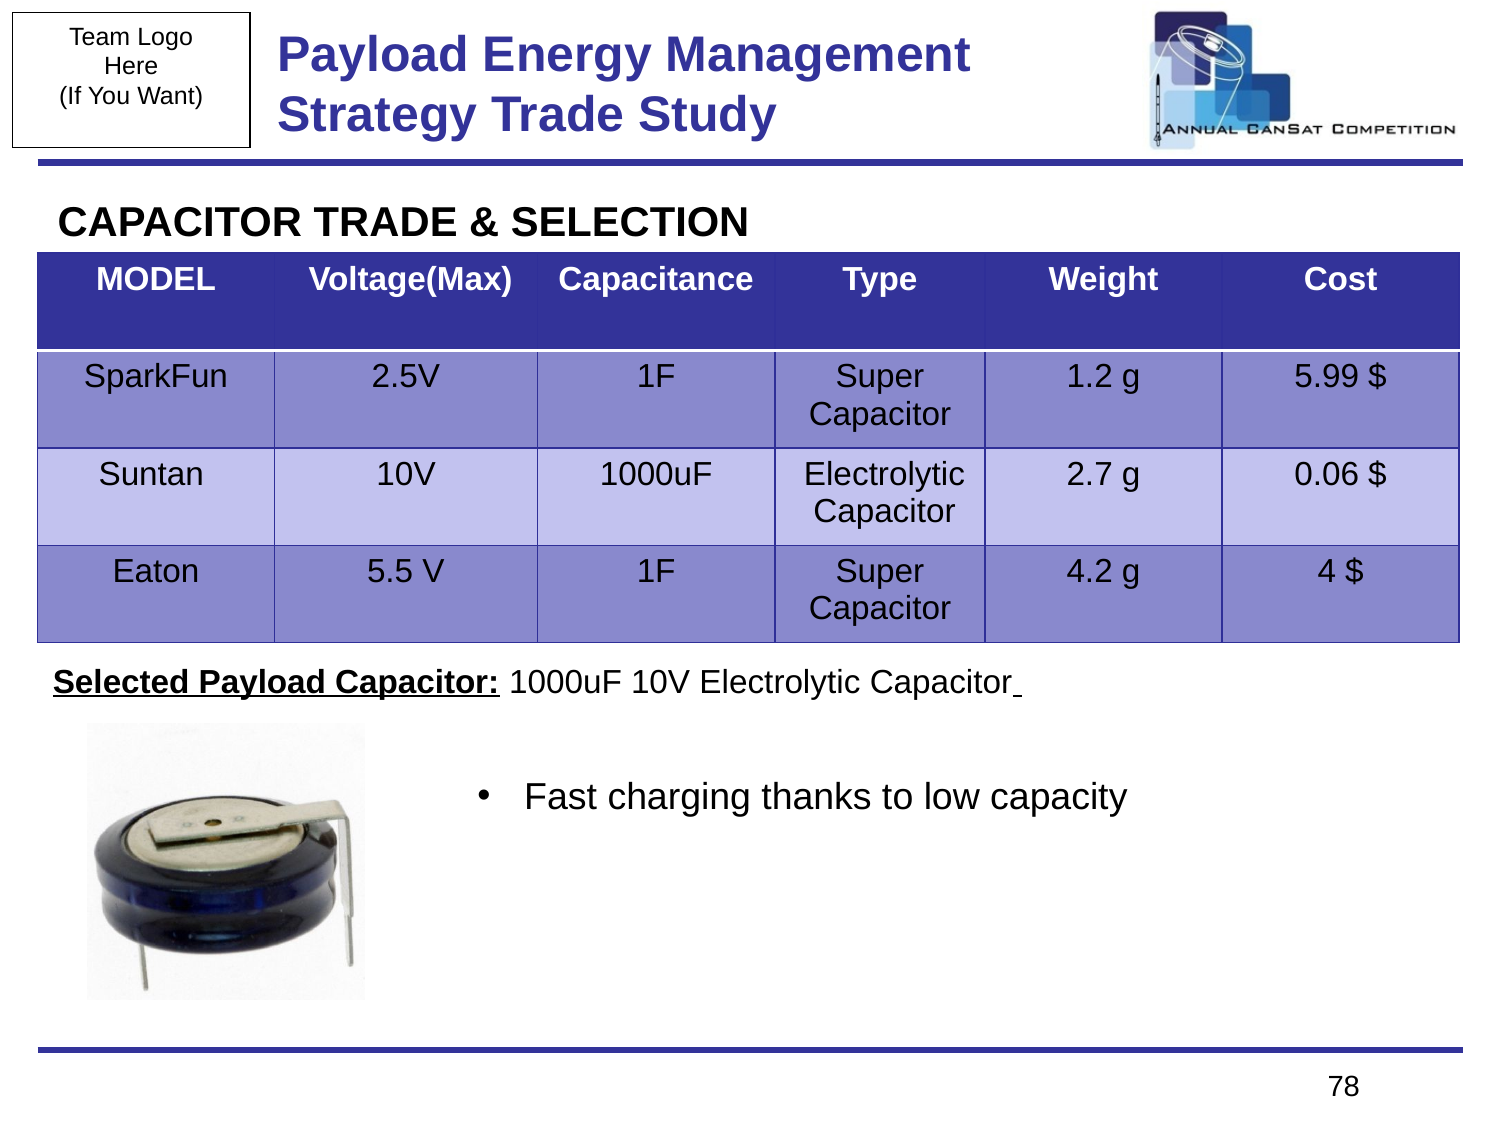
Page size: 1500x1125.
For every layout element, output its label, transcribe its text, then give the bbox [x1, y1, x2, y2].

text_box Fast charging thanks to low capacity [462, 764, 1254, 825]
table_cell 5.5 V [275, 546, 537, 642]
picture [1142, 1, 1463, 157]
slide_number 78 [1312, 1059, 1425, 1100]
table_cell 5.99 $ [1223, 352, 1458, 447]
table_cell 4.2 g [986, 546, 1221, 642]
table_header Cost [1223, 254, 1458, 349]
table_cell 2.7 g [986, 449, 1221, 545]
text_box CAPACITOR TRADE & SELECTION [42, 187, 765, 252]
table_cell 4 $ [1223, 546, 1458, 642]
table_header MODEL [38, 254, 274, 349]
text_box Selected Payload Capacitor: 1000uF 10V Electrolytic Capacitor [38, 652, 1067, 708]
table_header Voltage(Max) [275, 254, 537, 349]
table_cell 0.06 $ [1223, 449, 1458, 545]
table_cell SparkFun [38, 352, 274, 447]
table_header Capacitance [538, 254, 774, 349]
title Payload Energy Management Strategy Trade Study [262, 12, 1238, 150]
table_cell Super Capacitor [776, 352, 984, 447]
table_header Weight [986, 254, 1221, 349]
table_cell 2.5V [275, 352, 537, 447]
table_cell Suntan [38, 449, 274, 545]
table_cell 1.2 g [986, 352, 1221, 447]
table_header Type [776, 254, 984, 349]
table_cell 1F [538, 352, 774, 447]
picture [87, 722, 365, 1001]
table_cell 1F [538, 546, 774, 642]
table_cell Eaton [38, 546, 274, 642]
table_cell 10V [275, 449, 537, 545]
table_cell Super Capacitor [776, 546, 984, 642]
table_cell Electrolytic Capacitor [776, 449, 984, 545]
table_cell 1000uF [538, 449, 774, 545]
